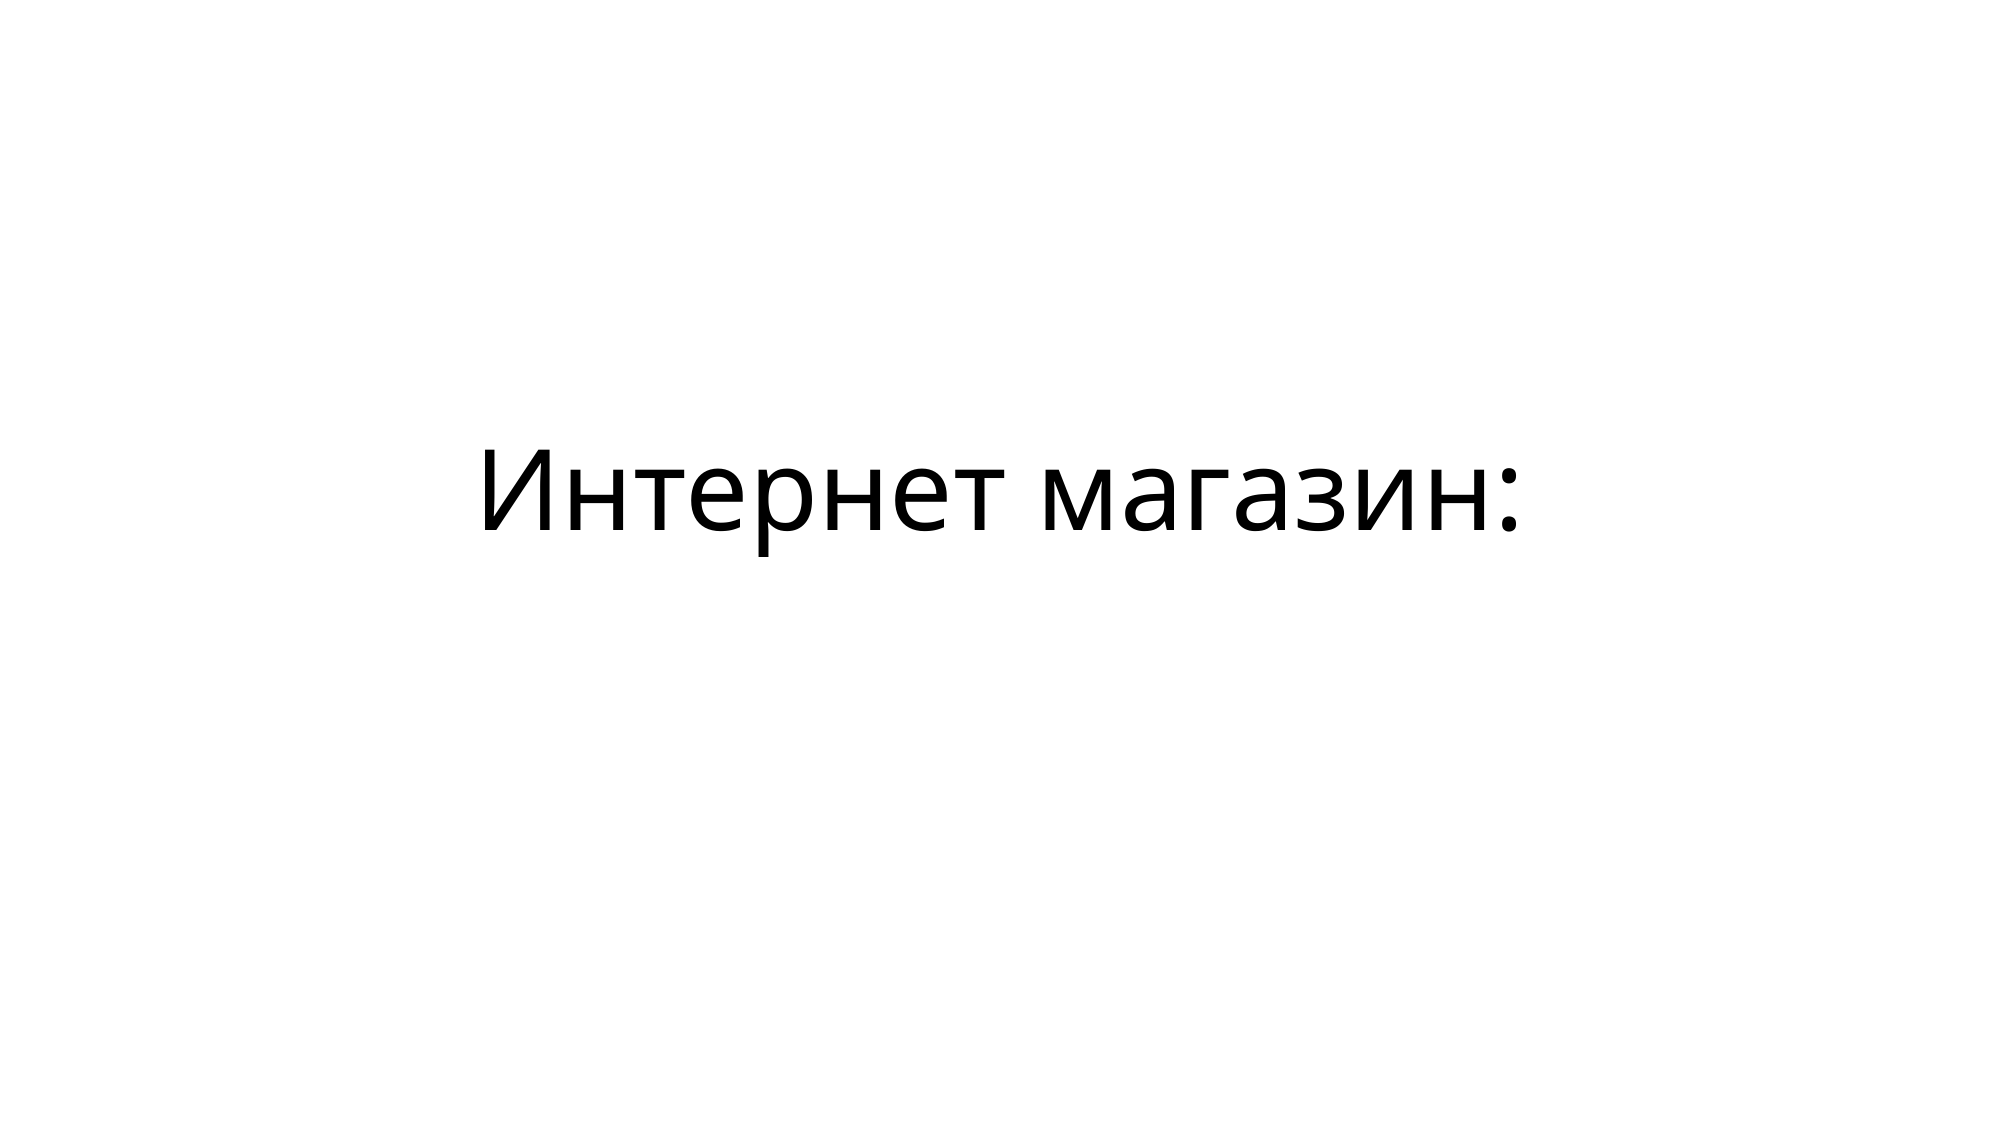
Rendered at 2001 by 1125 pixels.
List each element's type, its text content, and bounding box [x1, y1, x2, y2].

title Интернет магазин: [175, 436, 1825, 563]
